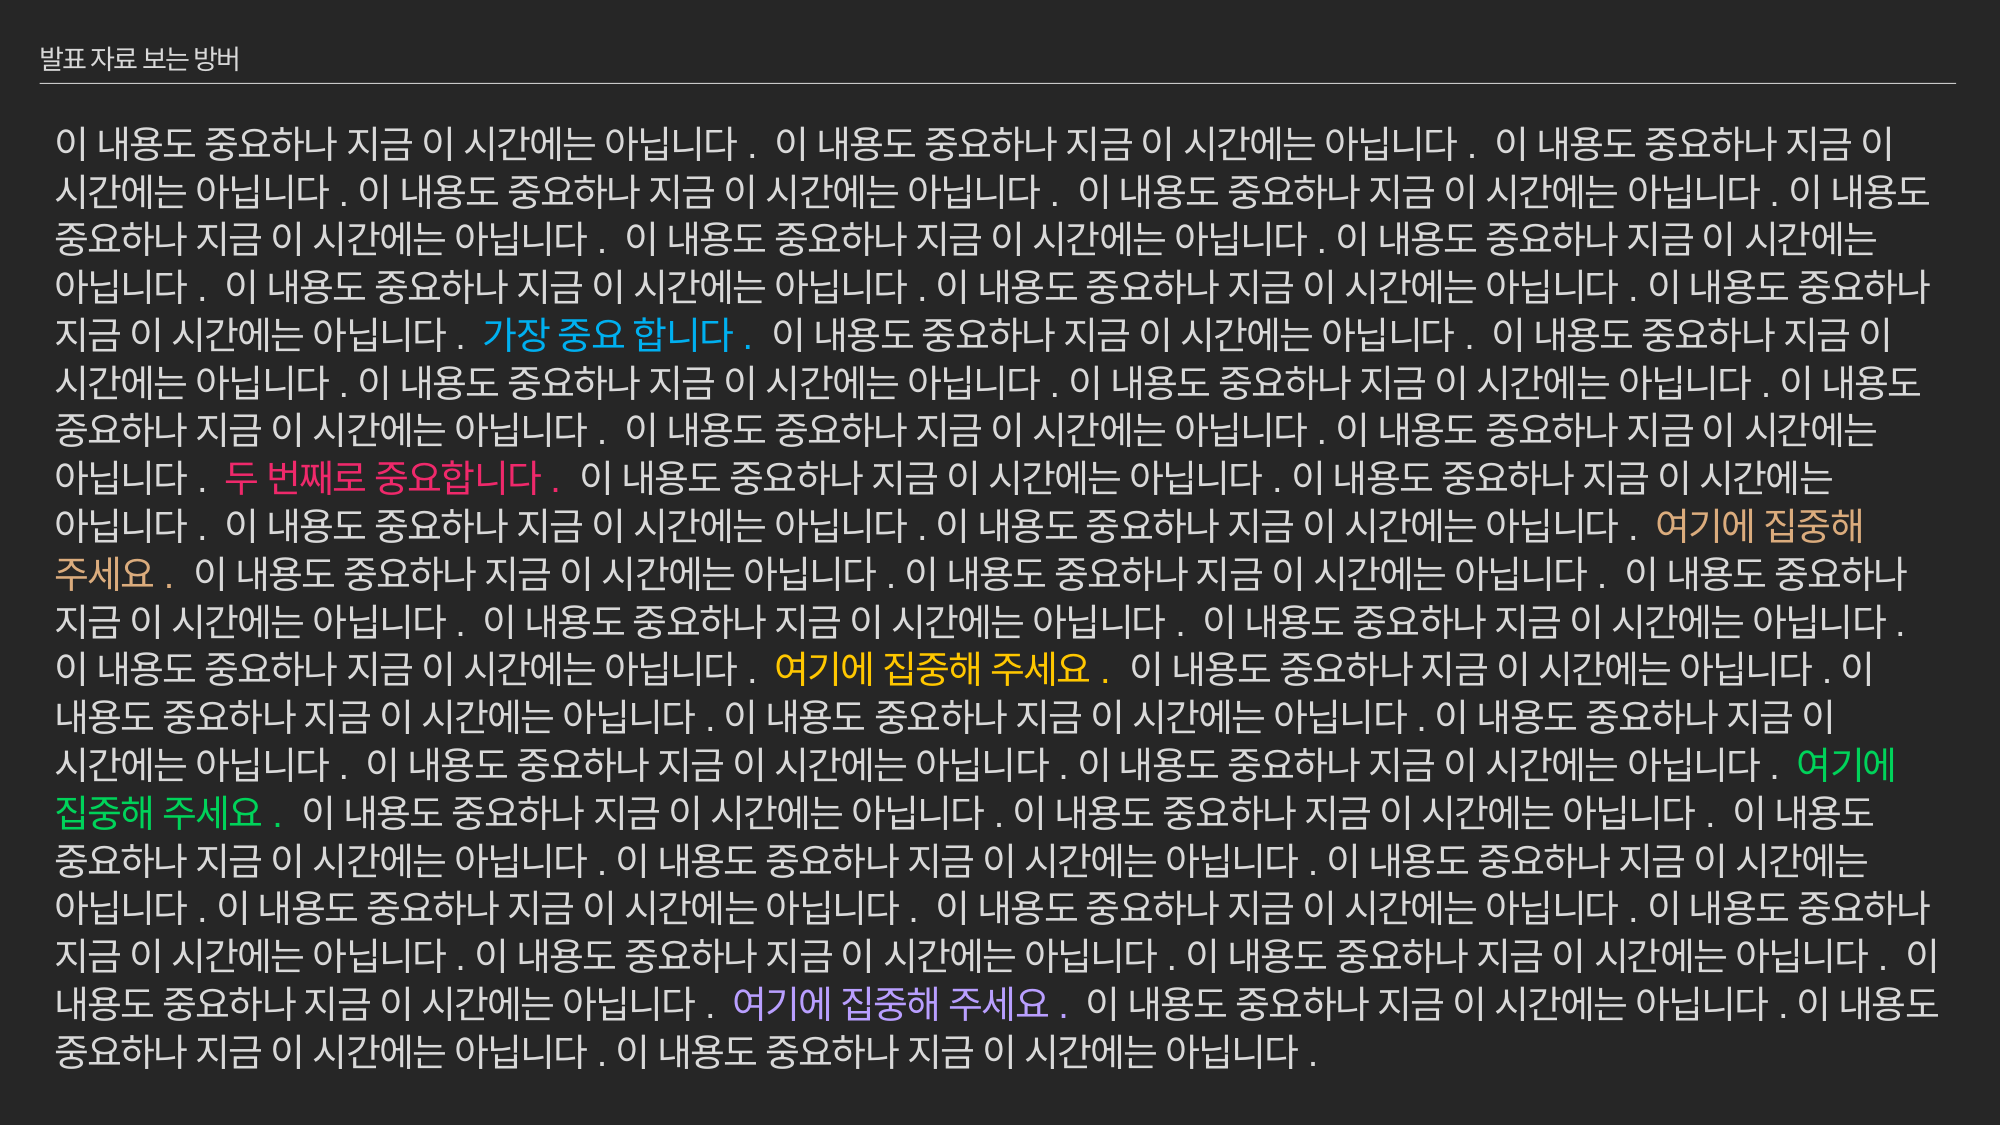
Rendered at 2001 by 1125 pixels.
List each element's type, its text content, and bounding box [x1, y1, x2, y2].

title 발표 자료 보는 방버 [39, 31, 1961, 84]
list 이 내용도 중요하나 지금 이 시간에는 아닙니다. 이 내용도 중요하나 지금 이 시간에는 아닙니다. 이 내용도 중요하나 지금 이 시간에는 아닙니다.이 내용도 중요하나 지금 이 시간에는 아닙니다. 이 내용도 중요하나 지금 이 시간에는 아닙니다.이 내용도 중요하나 지금 이 시간에는 아닙니다. 이 내용도 중요하나 지금 이 시간에는 아닙니다.이 내용도 중요하나 지금 이 시간에는 아닙니다. 이 내용도 중요하나 지금 이 시간에는 아닙니다.이 내용도 중요하나 지금 이 시간에는 아닙니다.이 내용도 중요하나 지금 이 시간에는 아닙니다. 가장 중요 합니다. 이 내용도 중요하나 지금 이 시간에는 아닙니다. 이 내용도 중요하나 지금 이 시간에는 아닙니다.이 내용도 중요하나 지금 이 시간에는 아닙니다.이 내용도 중요하나 지금 이 시간에는 아닙니다.이 내용도 중요하나 지금 이 시간에는 아닙니다. 이 내용도 중요하나 지금 이 시간에는 아닙니다.이 내용도 중요하나 지금 이 시간에는 아닙니다. 두 번째로 중요합니다. 이 내용도 중요하나 지금 이 시간에는 아닙니다.이 내용도 중요하나 지금 이 시간에는 아닙니다. 이 내용도 중요하나 지금 이 시간에는 아닙니다.이 내용도 중요하나 지금 이 시간에는 아닙니다. 여기에 집중해 주세요. 이 내용도 중요하나 지금 이 시간에는 아닙니다.이 내용도 중요하나 지금 이 시간에는 아닙니다. 이 내용도 중요하나 지금 이 시간에는 아닙니다. 이 내용도 중요하나 지금 이 시간에는 아닙니다. 이 내용도 중요하나 지금 이 시간에는 아닙니다.이 내용도 중요하나 지금 이 시간에는 아닙니다. 여기에 집중해 주세요. 이 내용도 중요하나 지금 이 시간에는 아닙니다.이 내용도 중요하나 지금 이 시간에는 아닙니다.이 내용도 중요하나 지금 이 시간에는 아닙니다.이 내용도 중요하나 지금 이 시간에는 아닙니다. 이 내용도 중요하나 지금 이 시간에는 아닙니다.이 내용도 중요하나 지금 이 시간에는 아닙니다. 여기에 집중해 주세요. 이 내용도 중요하나 지금 이 시간에는 아닙니다.이 내용도 중요하나 지금 이 시간에는 아닙니다. 이 내용도 중요하나 지금 이 시간에는 아닙니다.이 내용도 중요하나 지금 이 시간에는 아닙니다.이 내용도 중요하나 지금 이 시간에는 아닙니다.이 내용도 중요하나 지금 이 시간에는 아닙니다. 이 내용도 중요하나 지금 이 시간에는 아닙니다.이 내용도 중요하나 지금 이 시간에는 아닙니다.이 내용도 중요하나 지금 이 시간에는 아닙니다.이 내용도 중요하나 지금 이 시간에는 아닙니다. 이 내용도 중요하나 지금 이 시간에는 아닙니다. 여기에 집중해 주세요. 이 내용도 중요하나 지금 이 시간에는 아닙니다.이 내용도 중요하나 지금 이 시간에는 아닙니다.이 내용도 중요하나 지금 이 시간에는 아닙니다. [39, 110, 1957, 1125]
